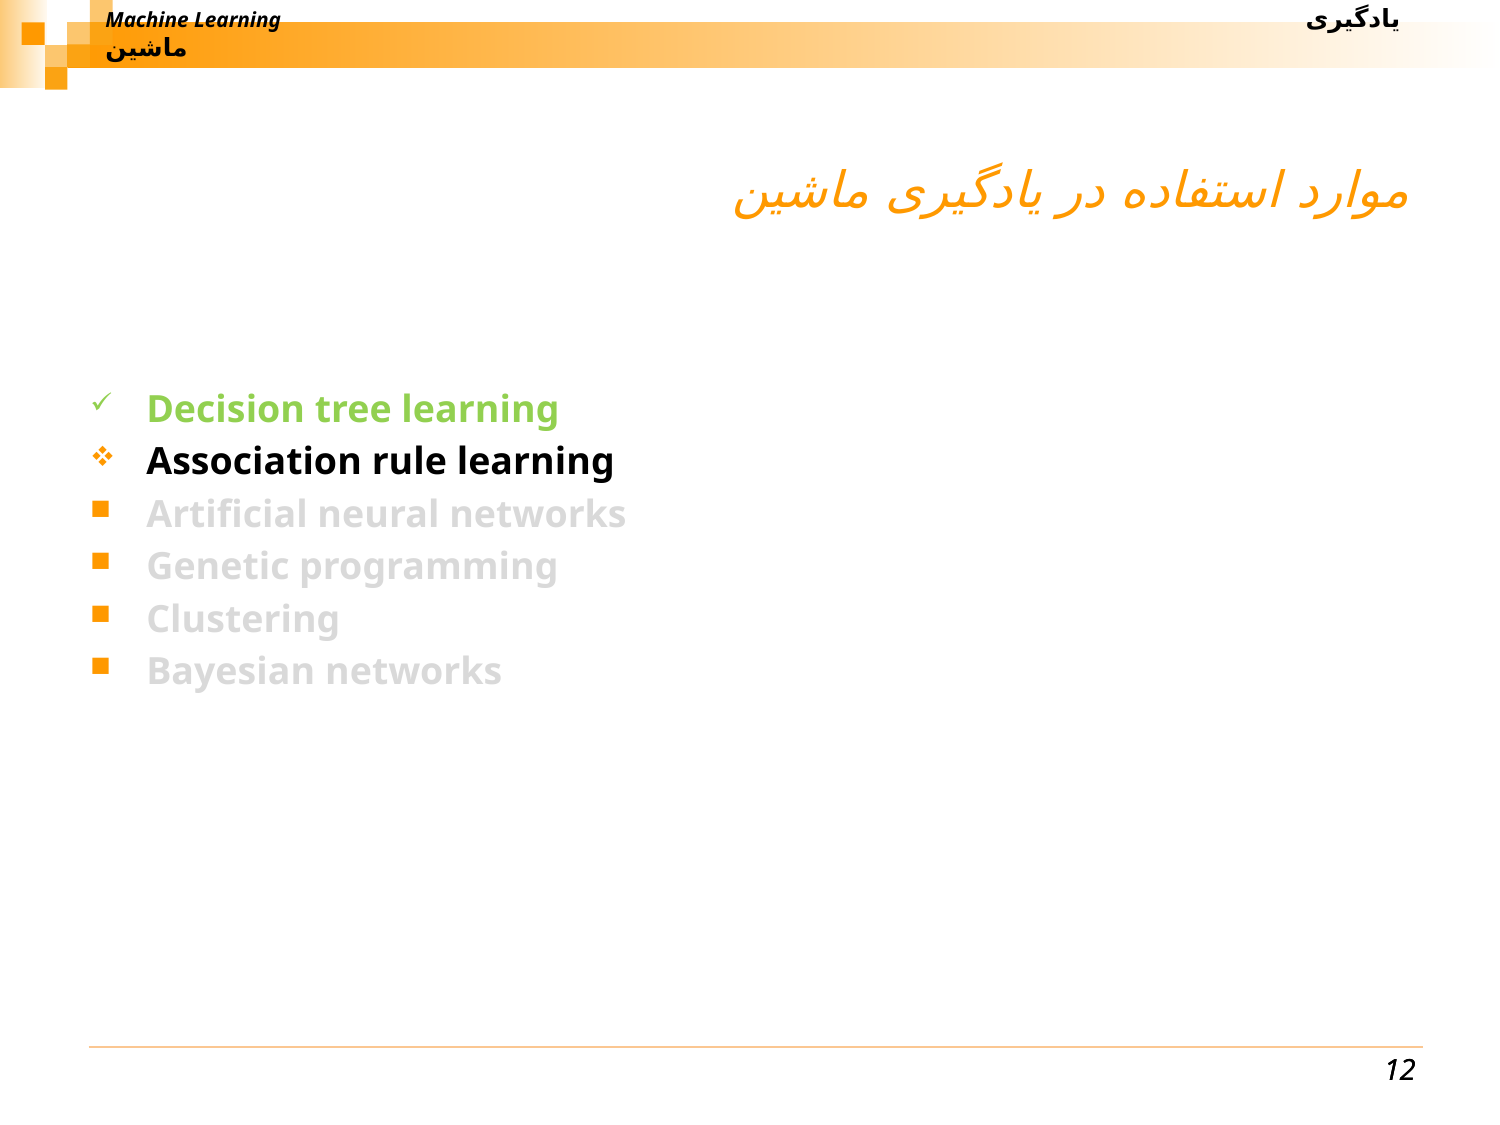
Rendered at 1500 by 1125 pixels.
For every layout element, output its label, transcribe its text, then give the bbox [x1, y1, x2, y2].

text_box Machine Learning یادگیری ماشین [90, 22, 1471, 70]
list Decision tree learning Association rule learning Artificial neural networks Genetic programming Clustering Bayesian networks [75, 324, 1425, 963]
title موارد استفاده در یادگیری ماشین [75, 75, 1425, 300]
text_box 12 [1080, 1023, 1431, 1099]
